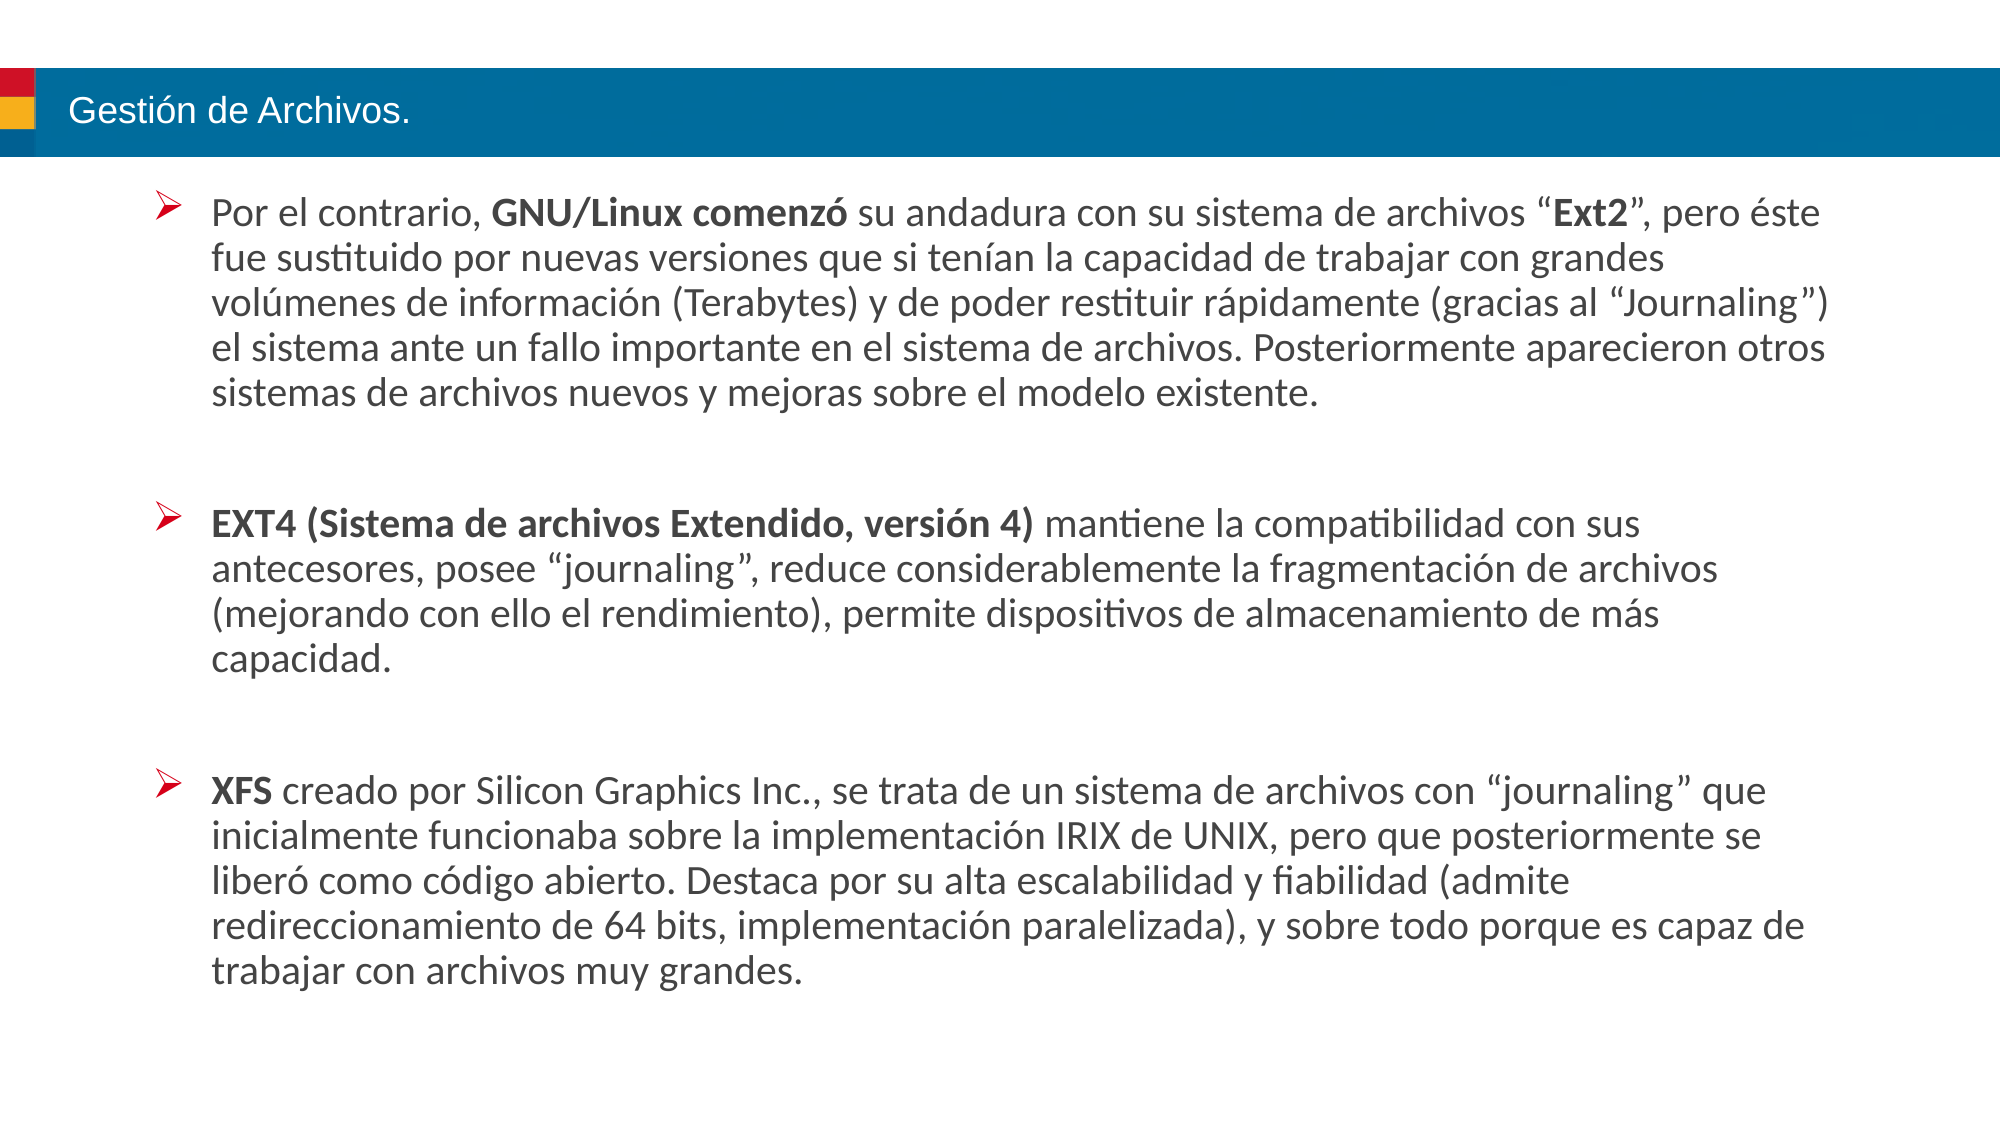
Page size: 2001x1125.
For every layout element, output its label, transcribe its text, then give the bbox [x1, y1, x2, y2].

title Gestión de Archivos. [53, 78, 1596, 145]
picture [0, 68, 35, 129]
list Por el contrario, GNU/Linux comenzó su andadura con su sistema de archivos “Ext2”, pero éste fue sustituido por nuevas versiones que si tenían la capacidad de trabajar con grandes volúmenes de información (Terabytes) y de poder restituir rápidamente (gracias al “Journaling”) el sistema ante un fallo importante en el sistema de archivos. Posteriormente aparecieron otros sistemas de archivos nuevos y mejoras sobre el modelo existente. EXT4 (Sistema de archivos Extendido, versión 4) mantiene la compatibilidad con sus antecesores, posee “journaling”, reduce considerablemente la fragmentación de archivos (mejorando con ello el rendimiento), permite dispositivos de almacenamiento de más capacidad. XFS creado por Silicon Graphics Inc., se trata de un sistema de archivos con “journaling” que inicialmente funcionaba sobre la implementación IRIX de UNIX, pero que posteriormente se liberó como código abierto. Destaca por su alta escalabilidad y fiabilidad (admite redireccionamiento de 64 bits, implementación paralelizada), y sobre todo porque es capaz de trabajar con archivos muy grandes. [137, 182, 1863, 1014]
